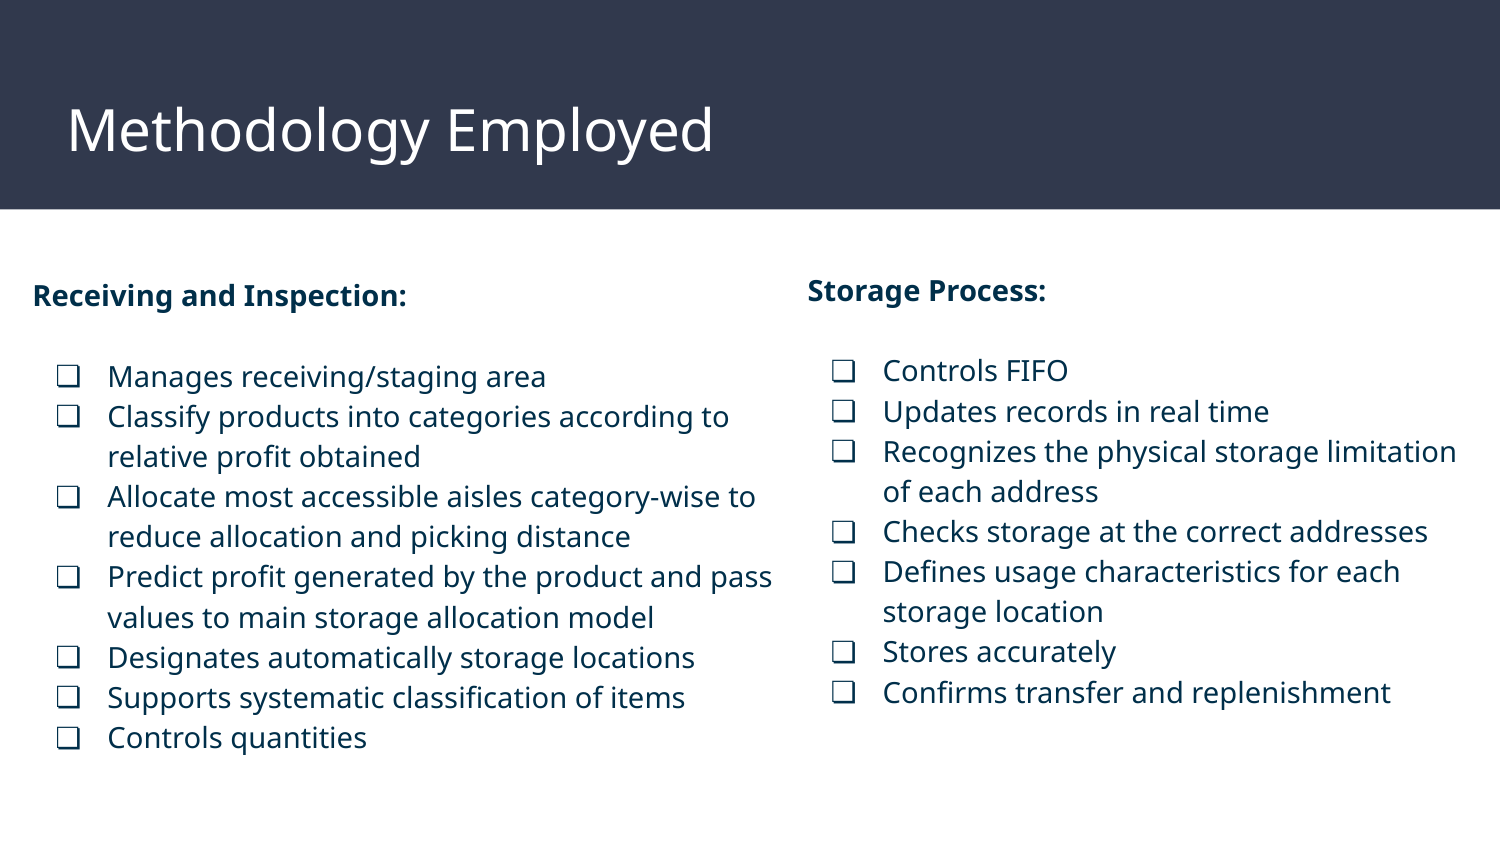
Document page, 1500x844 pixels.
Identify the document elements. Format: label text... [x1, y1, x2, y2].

list Storage Process: Controls FIFO Updates records in real time Recognizes the physical storage limitation of each address Checks storage at the correct addresses Defines usage characteristics for each storage location Stores accurately Confirms transfer and replenishment [792, 217, 1500, 792]
list Receiving and Inspection: Manages receiving/staging area Classify products into categories according to relative profit obtained Allocate most accessible aisles category-wise to reduce allocation and picking distance Predict profit generated by the product and pass values to main storage allocation model Designates automatically storage locations Supports systematic classification of items Controls quantities [17, 217, 812, 844]
title Methodology Employed [51, 78, 1449, 181]
